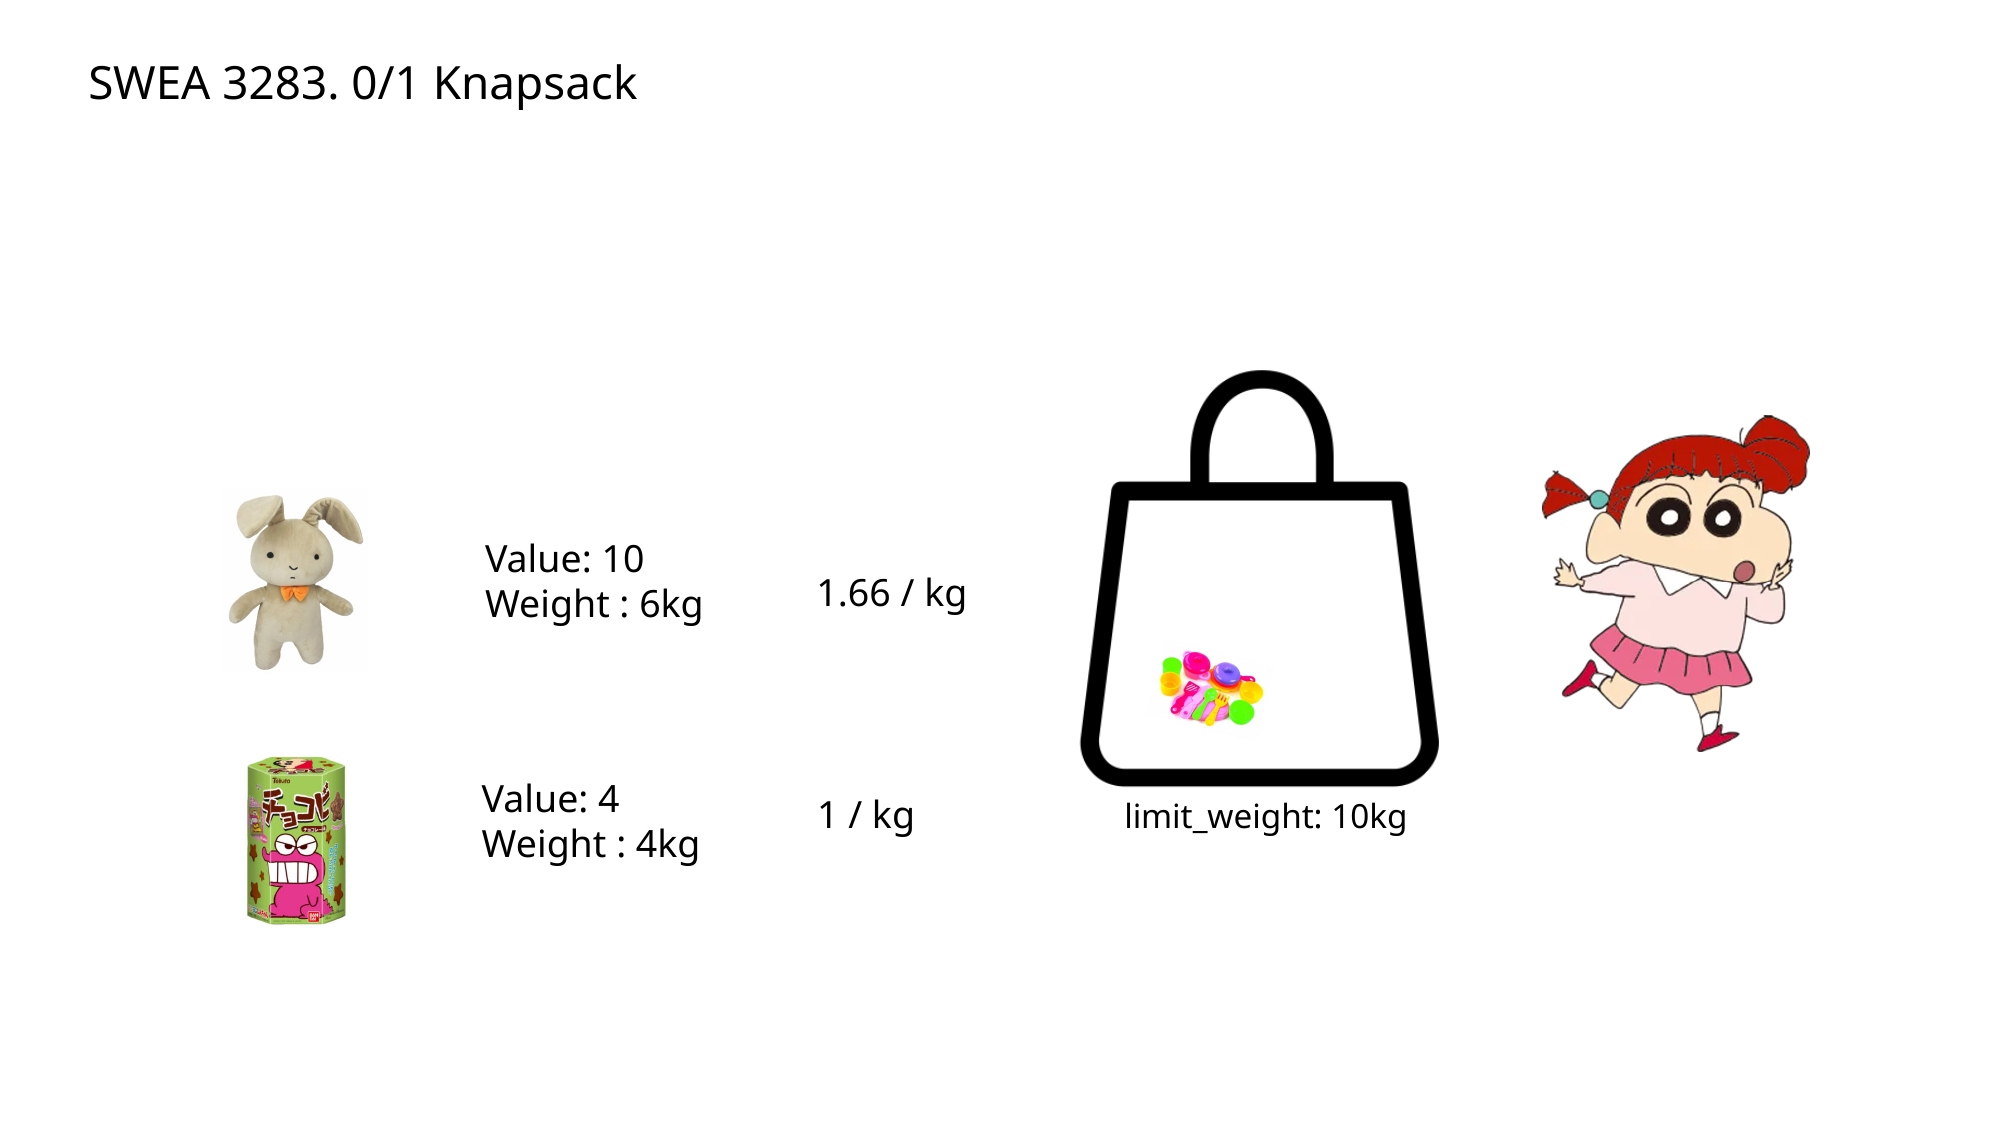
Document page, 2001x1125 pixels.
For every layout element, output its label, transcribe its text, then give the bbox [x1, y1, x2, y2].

text_box Value: 10 Weight : 6kg [470, 526, 736, 633]
picture [223, 487, 368, 674]
text_box 1 / kg [802, 783, 1037, 844]
picture [1507, 374, 1844, 790]
text_box limit_weight: 10kg [1109, 788, 1482, 844]
text_box SWEA 3283. 0/1 Knapsack [73, 46, 780, 117]
picture [241, 748, 350, 929]
text_box Value: 4 Weight : 4kg [466, 767, 732, 873]
picture [1058, 361, 1449, 804]
text_box 1.66 / kg [801, 561, 1036, 622]
